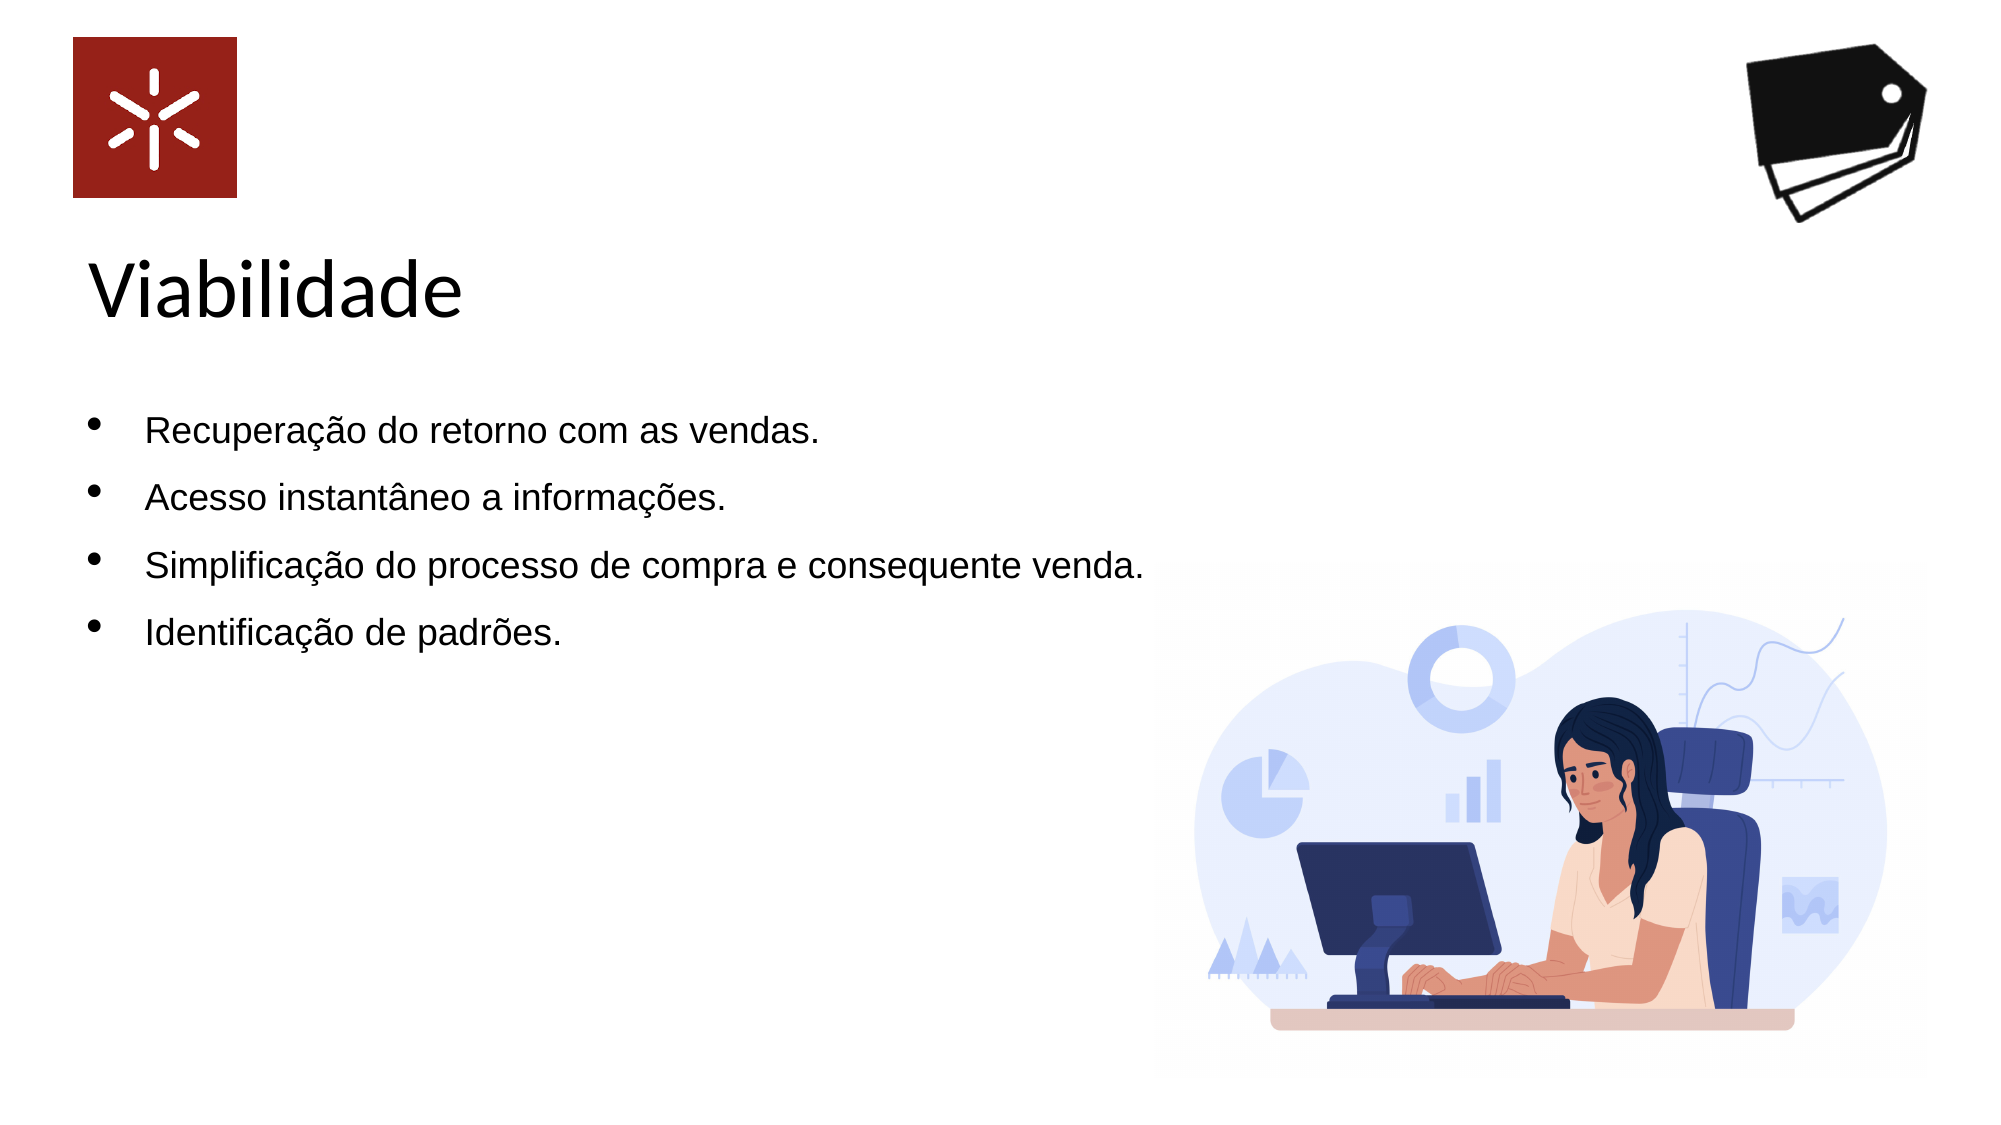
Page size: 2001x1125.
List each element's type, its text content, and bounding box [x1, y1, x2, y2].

picture [1495, 0, 2000, 406]
picture [73, 37, 237, 198]
picture [1154, 562, 1927, 1078]
text_box Recuperação do retorno com as vendas. Acesso instantâneo a informações. Simplificação do processo de compra e consequente venda. Identificação de padrões. [73, 375, 1205, 719]
text_box Viabilidade [73, 226, 1227, 342]
